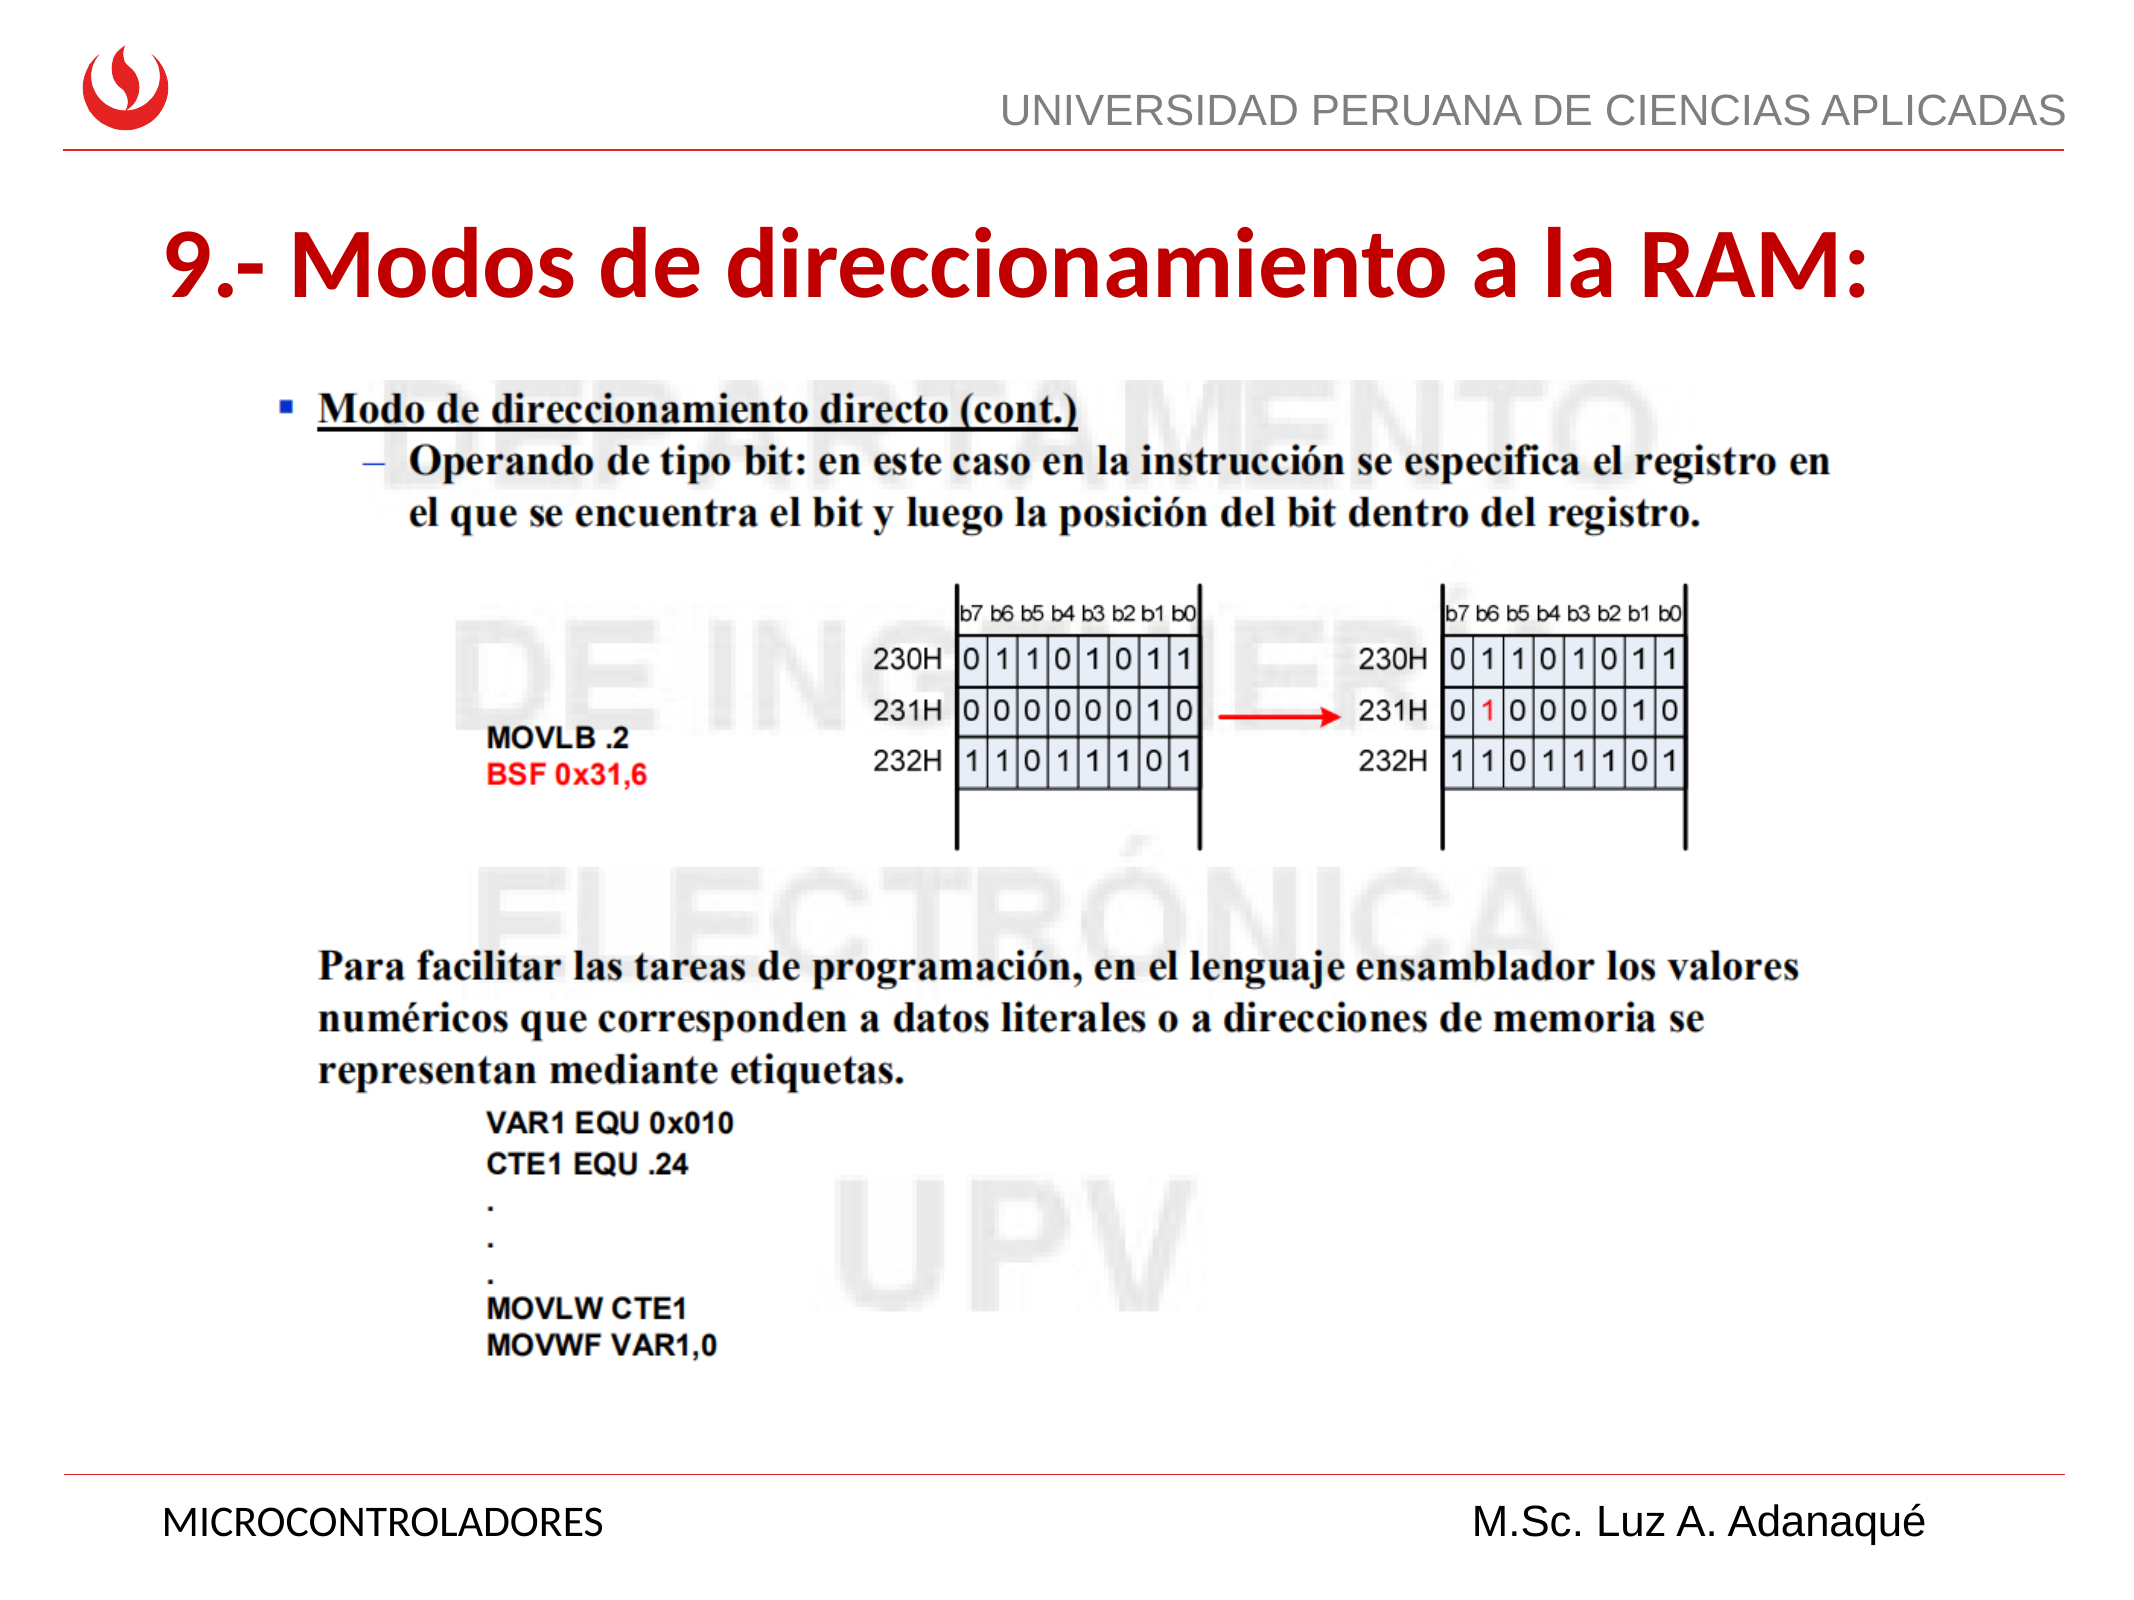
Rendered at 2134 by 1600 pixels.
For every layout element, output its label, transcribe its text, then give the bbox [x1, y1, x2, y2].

picture [53, 16, 197, 160]
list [266, 380, 1868, 1381]
title 9.- Modos de direccionamiento a la RAM: [146, 183, 1987, 348]
